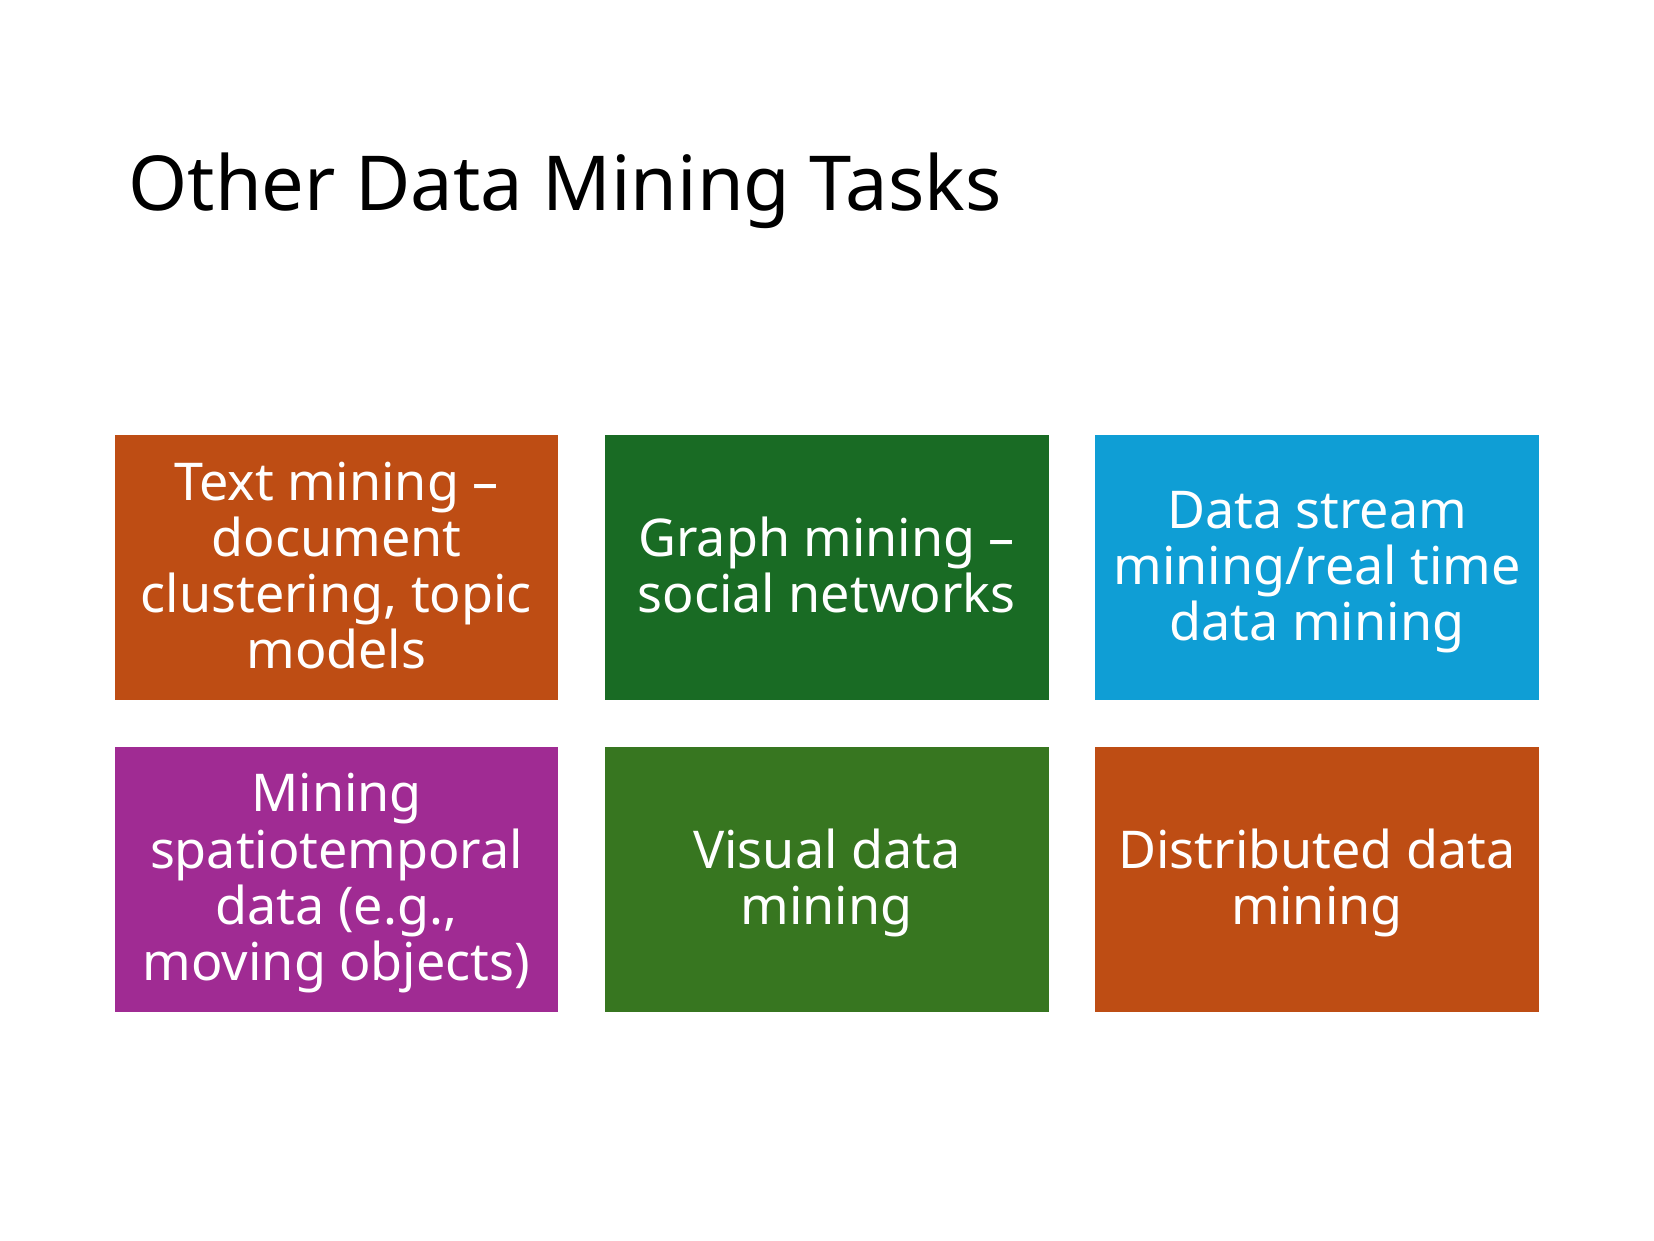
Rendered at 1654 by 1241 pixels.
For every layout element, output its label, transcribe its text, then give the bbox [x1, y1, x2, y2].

title Other Data Mining Tasks [113, 66, 1540, 306]
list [113, 330, 1540, 1117]
